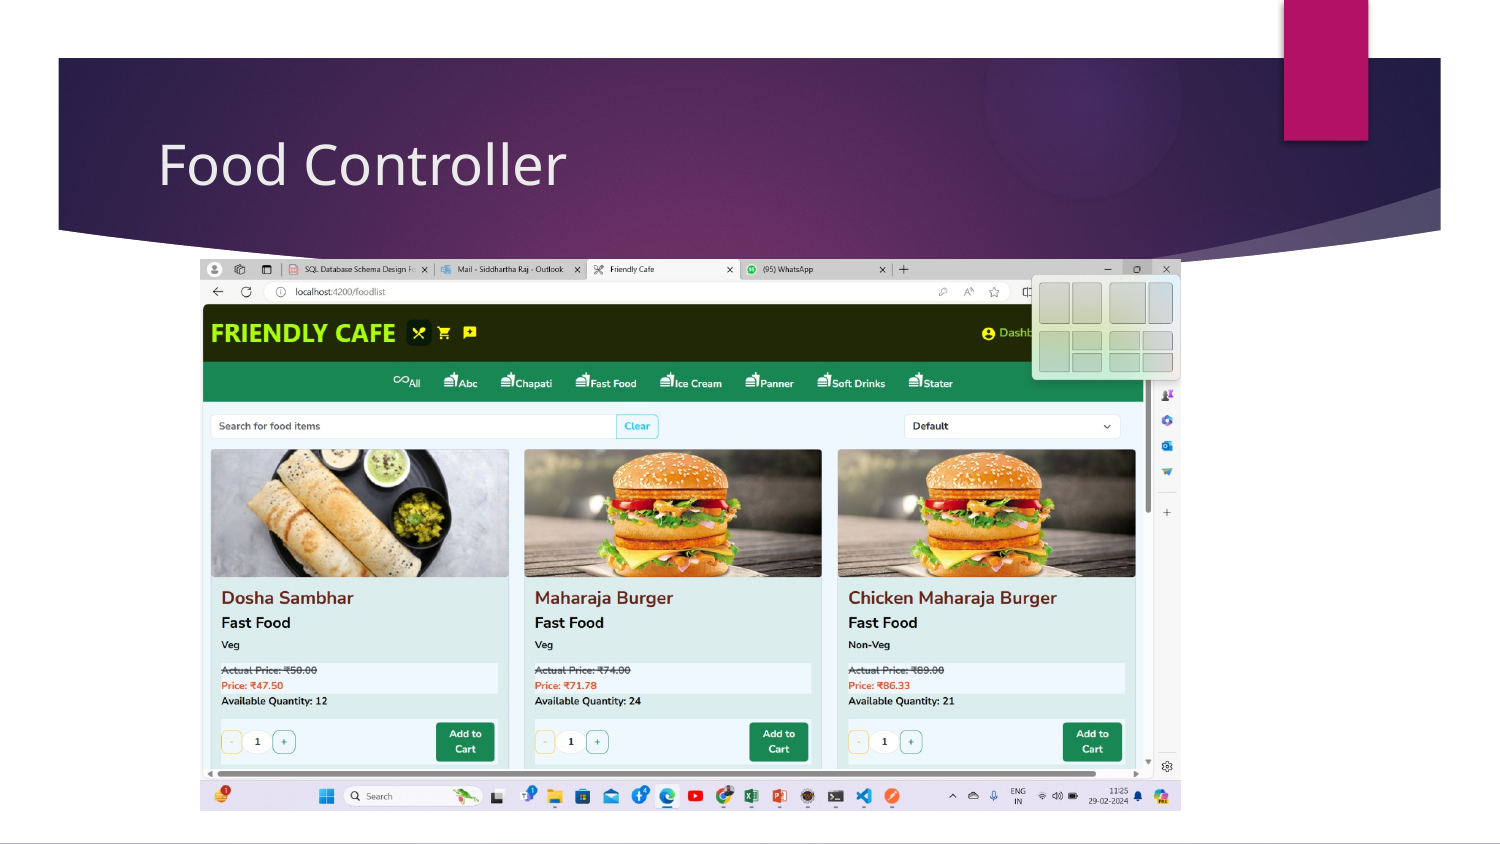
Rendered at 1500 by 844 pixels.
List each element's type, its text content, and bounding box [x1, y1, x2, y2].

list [199, 259, 1181, 812]
title Food Controller [142, 119, 1220, 207]
